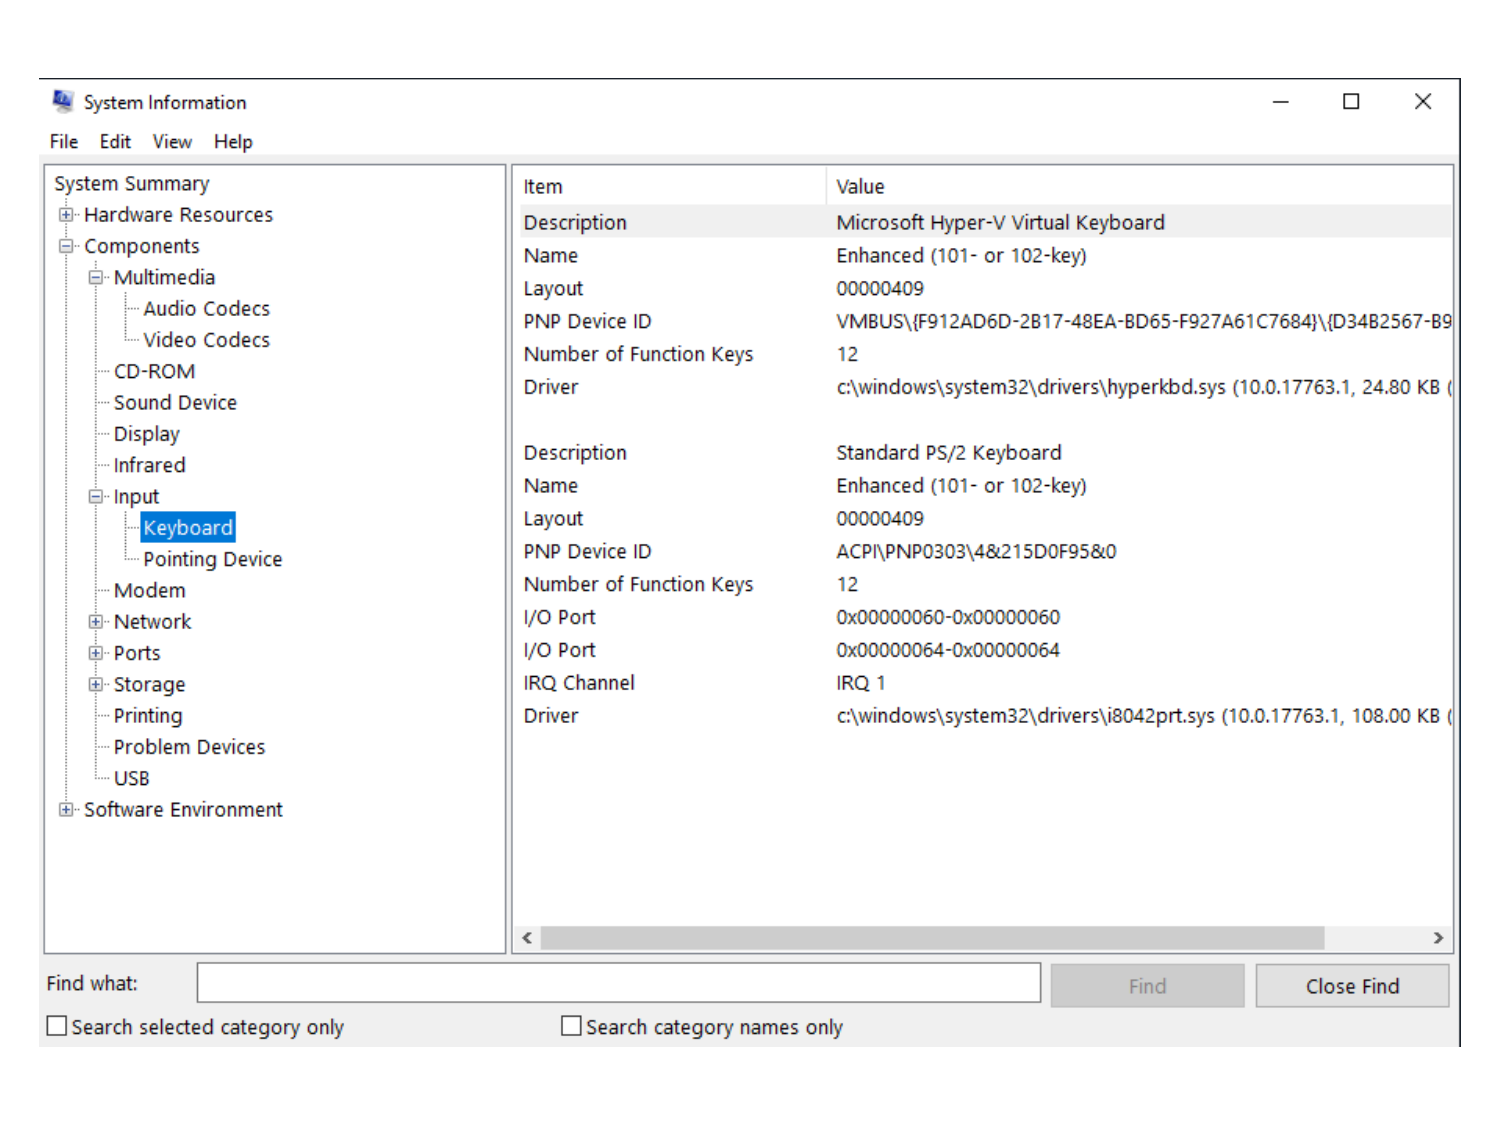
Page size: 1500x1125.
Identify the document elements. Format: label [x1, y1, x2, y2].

picture [39, 78, 1461, 1047]
